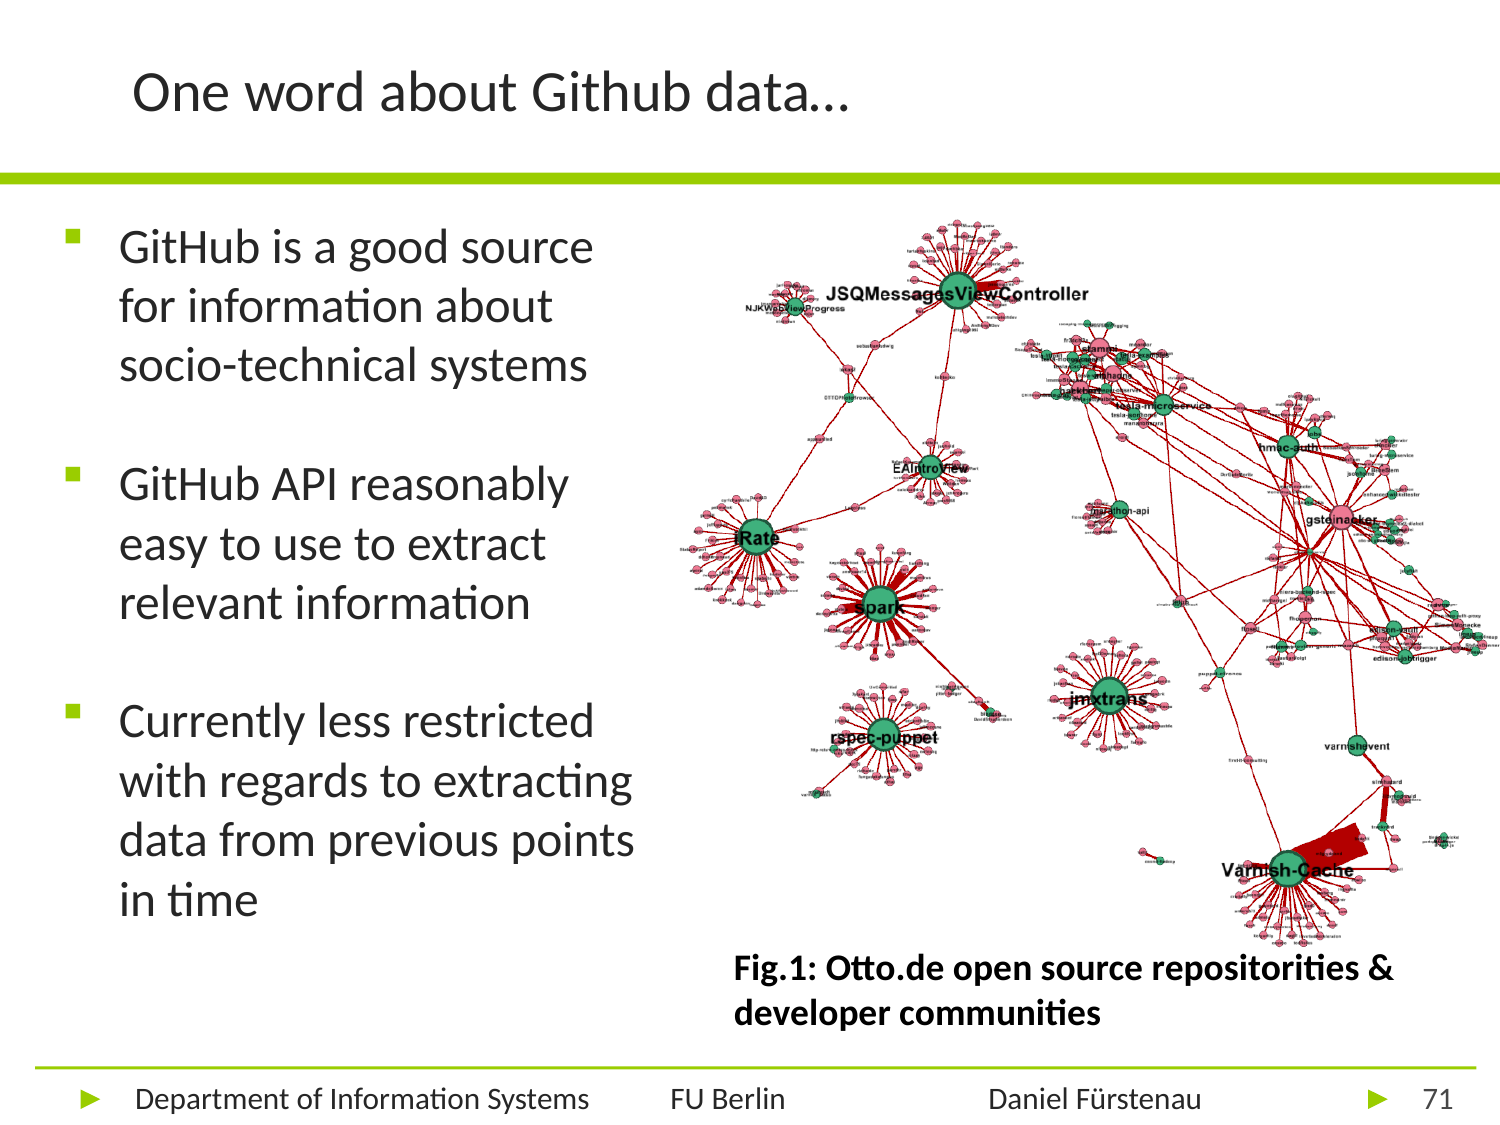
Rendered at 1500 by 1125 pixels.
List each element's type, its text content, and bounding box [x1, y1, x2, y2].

text_box GitHub is a good source for information about socio-technical systems GitHub API reasonably easy to use to extract relevant information Currently less restricted with regards to extracting data from previous points in time [46, 203, 675, 936]
title One word about Github data… [118, 0, 1416, 178]
picture [674, 211, 1500, 955]
slide_number 71 [1394, 1071, 1454, 1123]
text_box Fig.1: Otto.de open source repositorities & developer communities [719, 963, 1454, 1041]
